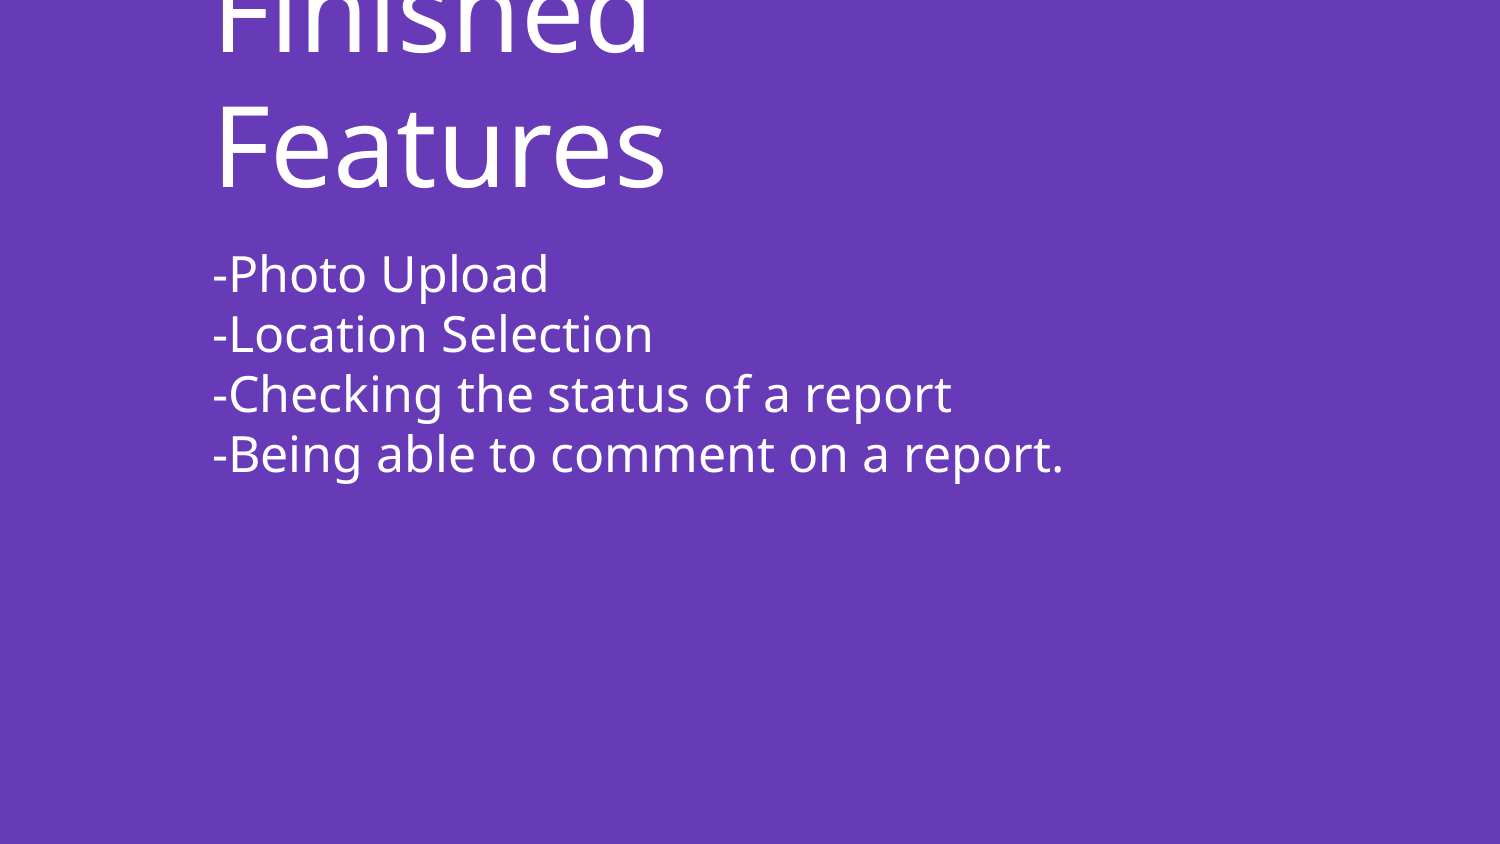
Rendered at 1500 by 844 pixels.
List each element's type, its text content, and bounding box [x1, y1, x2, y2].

title Finished Features -Photo Upload -Location Selection -Checking the status of a report -Being able to comment on a report. [197, 23, 1129, 400]
